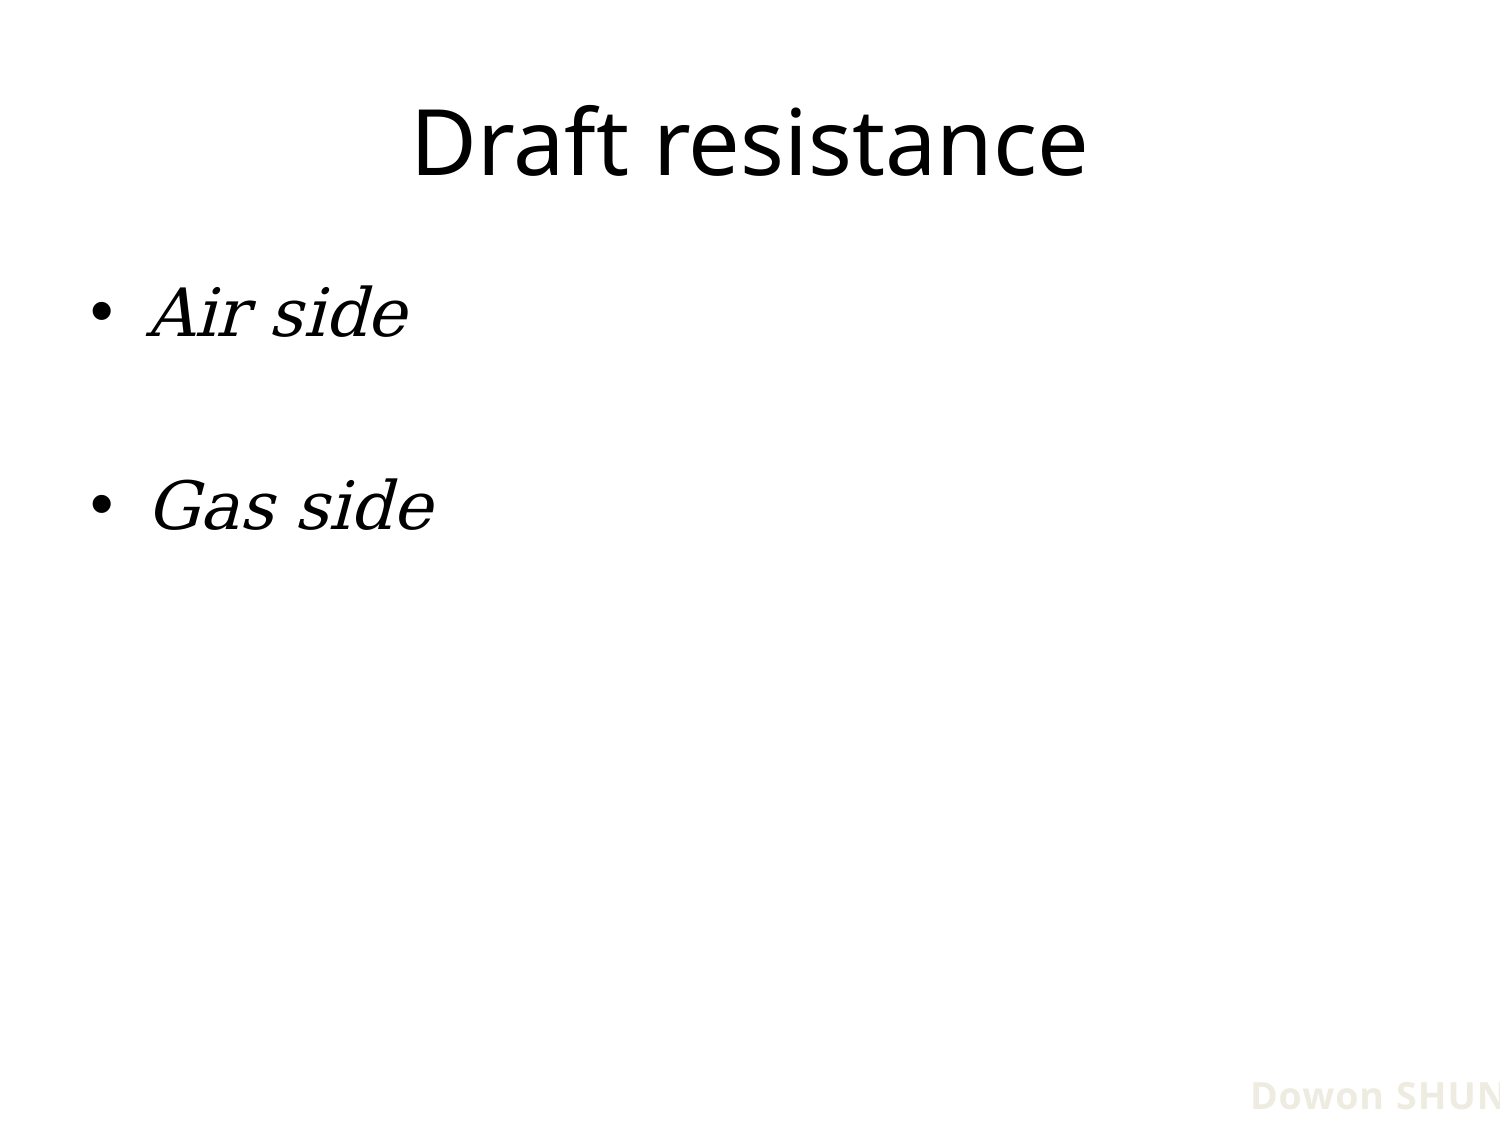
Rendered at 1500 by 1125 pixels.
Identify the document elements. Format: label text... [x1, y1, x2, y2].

title Draft resistance [75, 45, 1425, 233]
